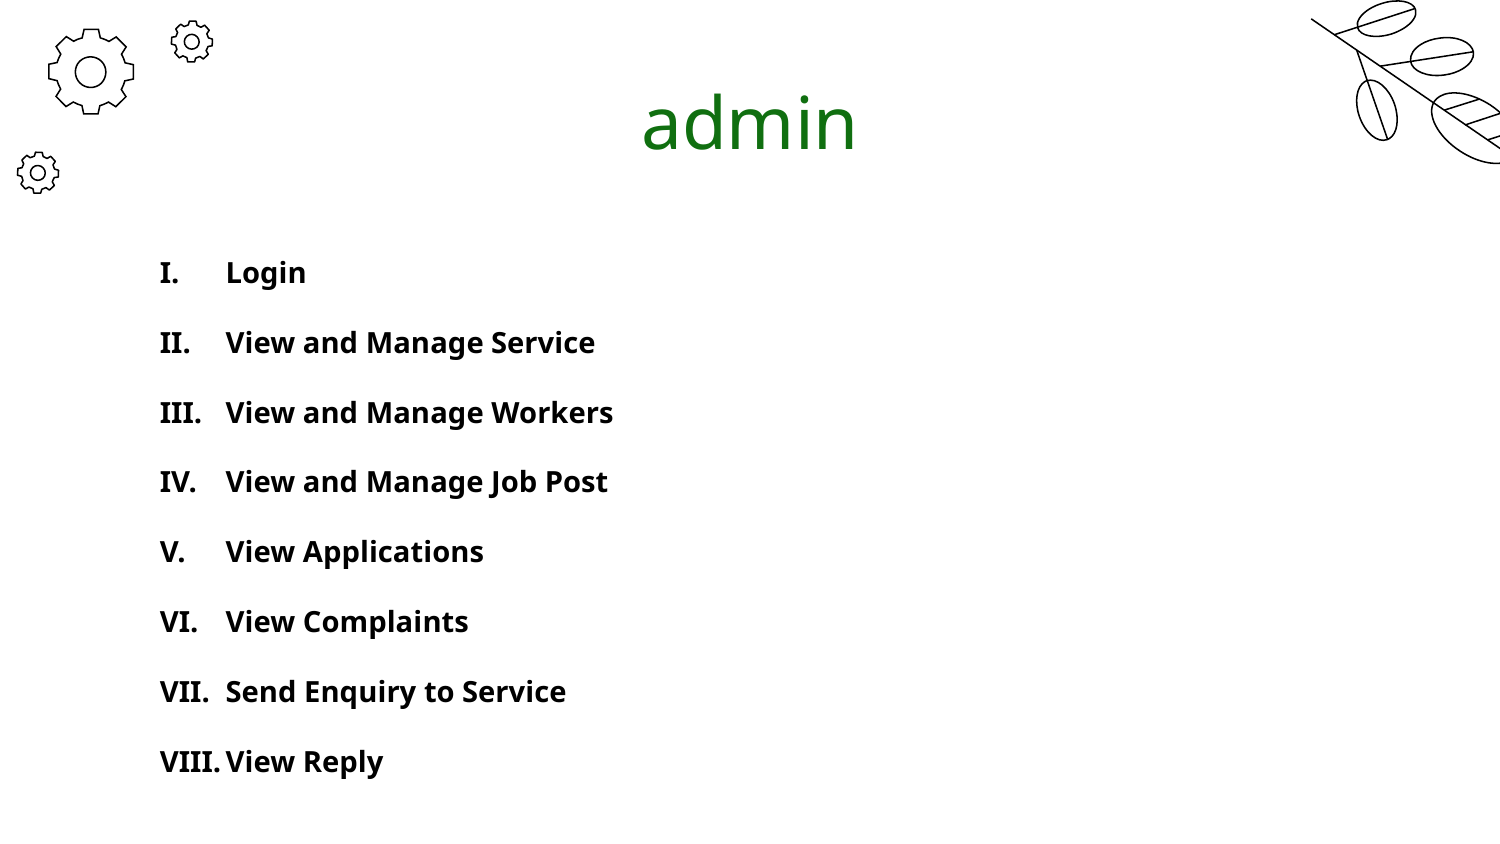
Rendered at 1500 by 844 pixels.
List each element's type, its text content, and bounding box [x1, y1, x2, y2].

title admin [118, 72, 1382, 167]
text_box Login View and Manage Service View and Manage Workers View and Manage Job Post View Applications View Complaints Send Enquiry to Service View Reply [145, 246, 1118, 786]
